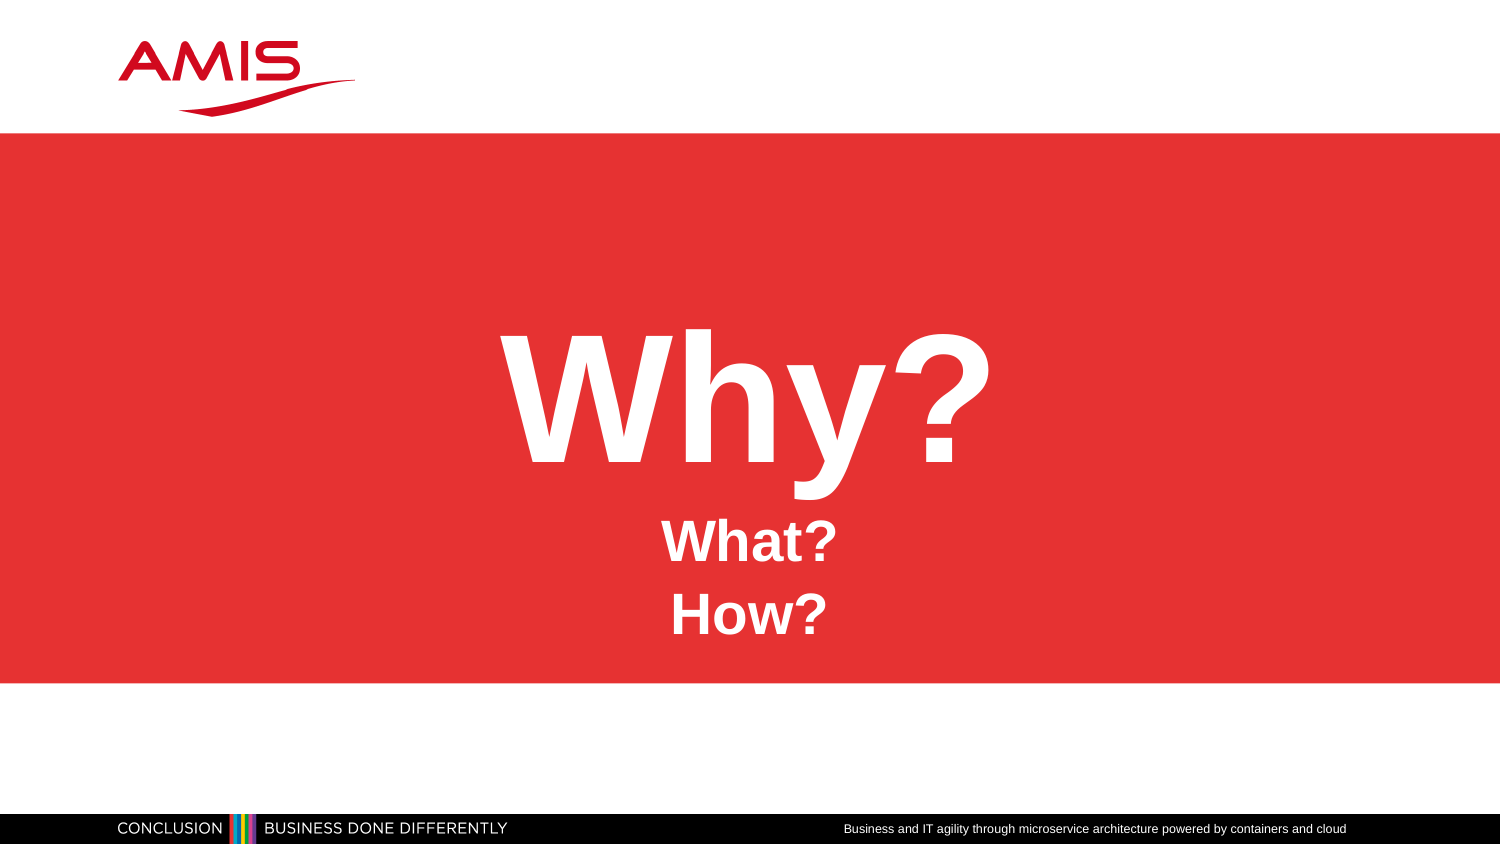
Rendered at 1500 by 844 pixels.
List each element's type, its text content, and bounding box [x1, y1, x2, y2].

footer Business and IT agility through microservice architecture powered by containers and cloud [814, 820, 1347, 839]
title Why? What? How? [118, 268, 1382, 548]
picture [106, 17, 579, 125]
picture [0, 814, 236, 844]
picture [239, 814, 1500, 844]
